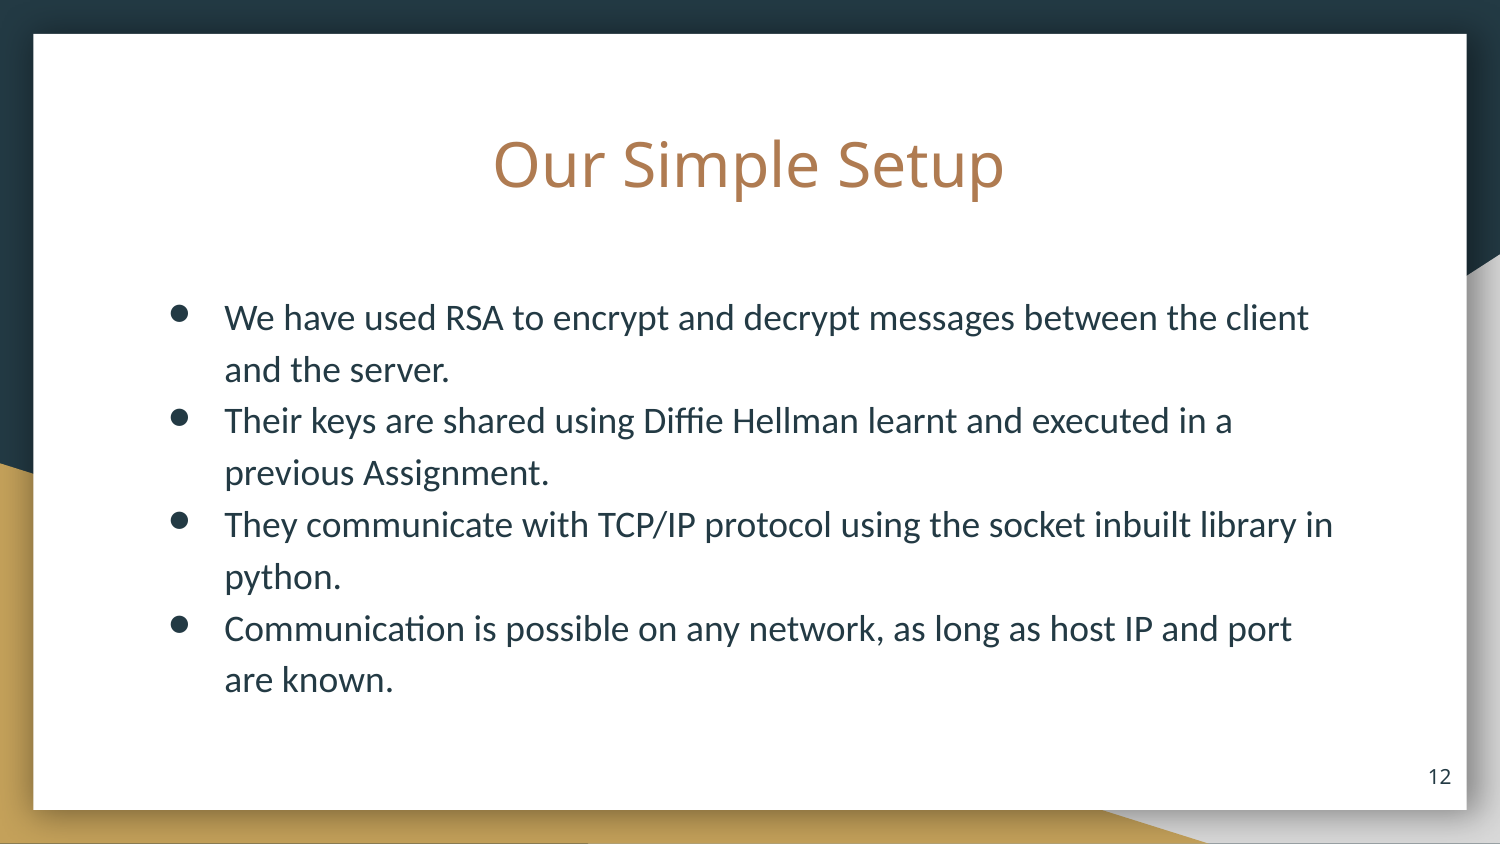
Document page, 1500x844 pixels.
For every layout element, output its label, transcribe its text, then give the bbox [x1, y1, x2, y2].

title Our Simple Setup [134, 84, 1366, 241]
list We have used RSA to encrypt and decrypt messages between the client and the server. Their keys are shared using Diffie Hellman learnt and executed in a previous Assignment. They communicate with TCP/IP protocol using the socket inbuilt library in python. Communication is possible on any network, as long as host IP and port are known. [134, 271, 1366, 729]
slide_number ‹#› [1376, 745, 1467, 810]
